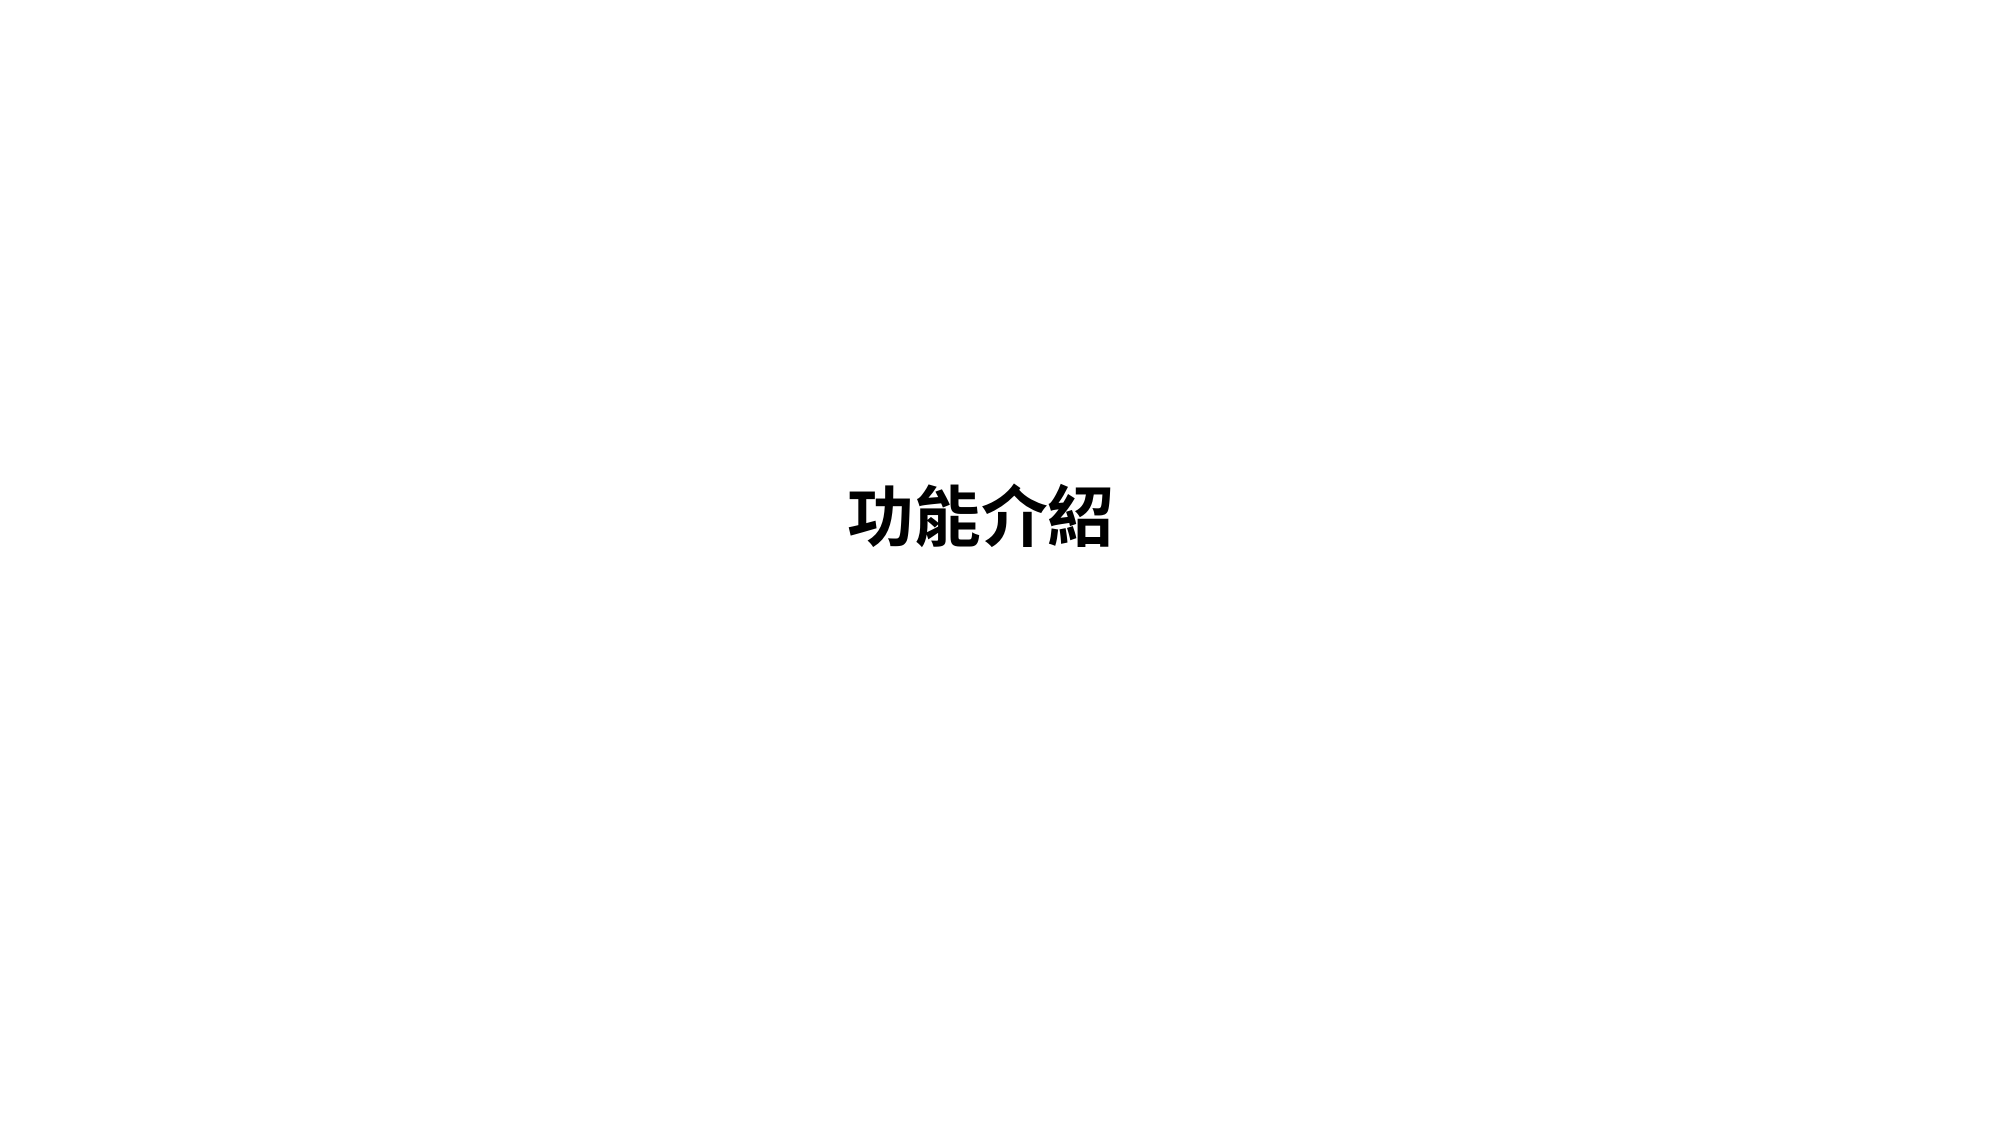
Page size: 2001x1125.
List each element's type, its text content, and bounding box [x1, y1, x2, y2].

text_box 功能介紹 [832, 467, 1130, 563]
